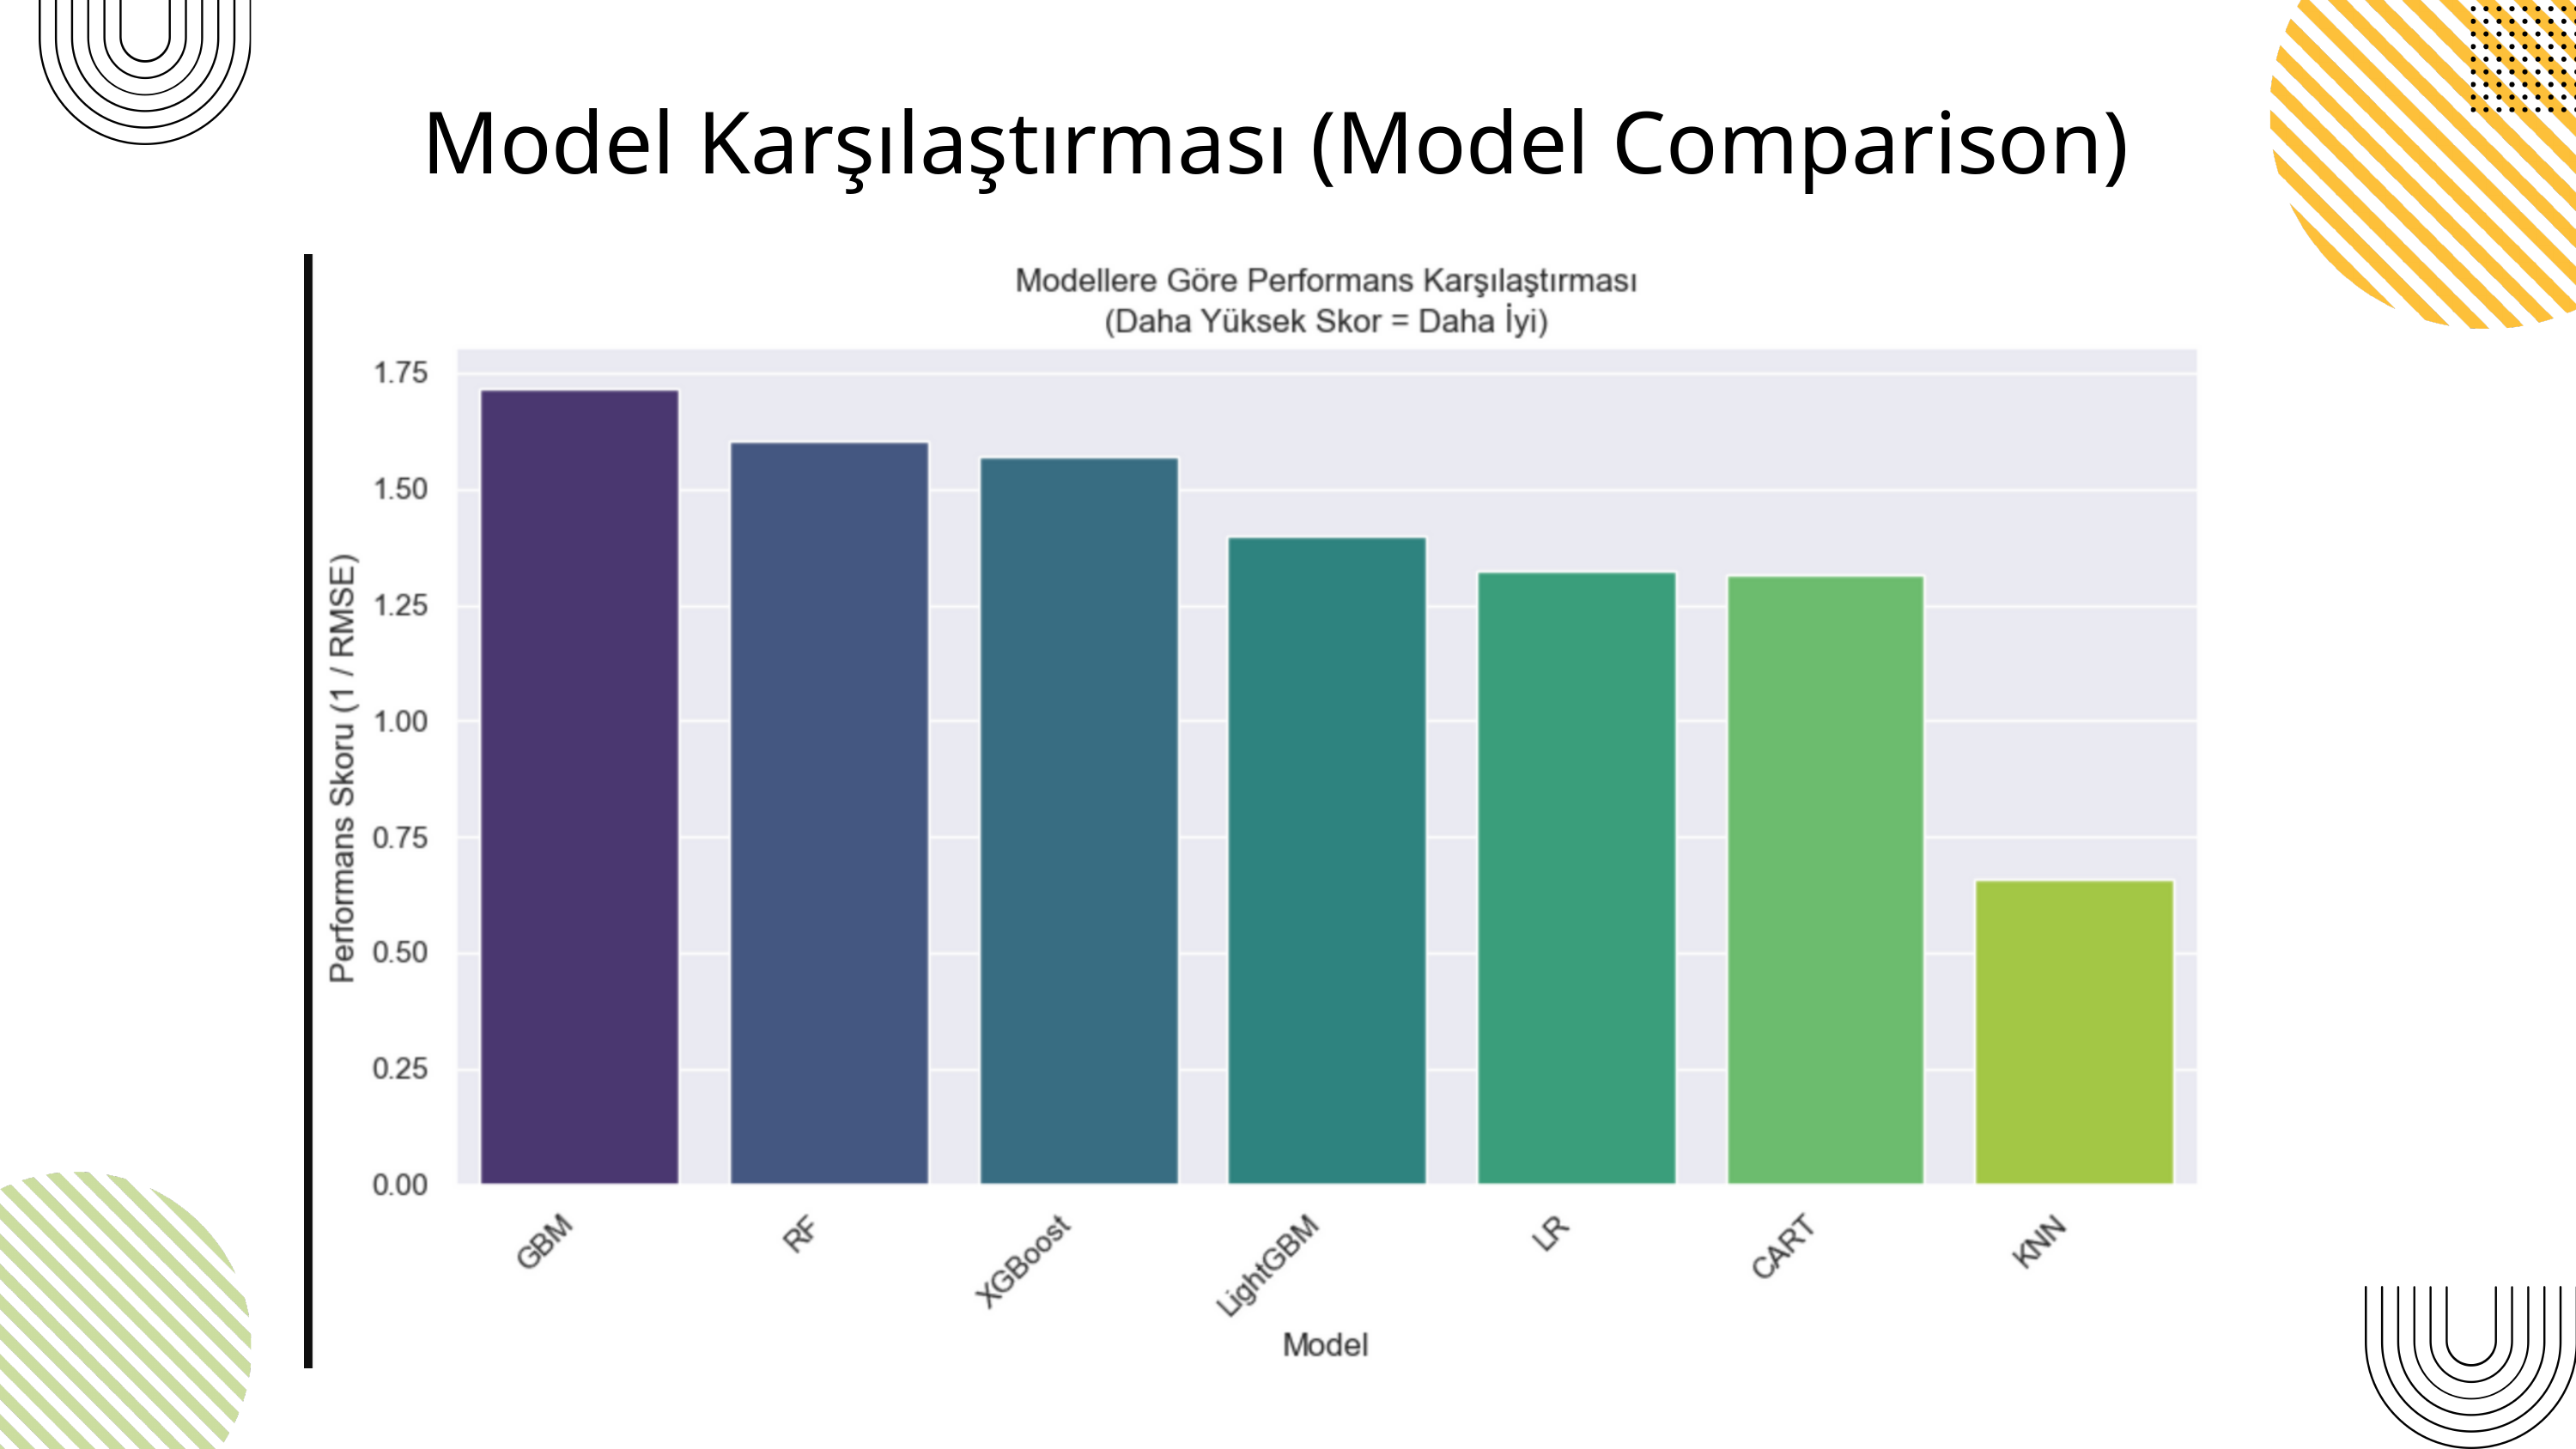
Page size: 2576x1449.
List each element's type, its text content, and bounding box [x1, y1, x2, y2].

text_box [2365, 1286, 2576, 1449]
text_box [2269, 0, 2576, 330]
text_box [0, 1172, 252, 1449]
text_box [2470, 0, 2576, 112]
text_box Model Karşılaştırması (Model Comparison) [422, 105, 2300, 191]
text_box [39, 0, 252, 145]
text_box [304, 254, 2217, 1368]
